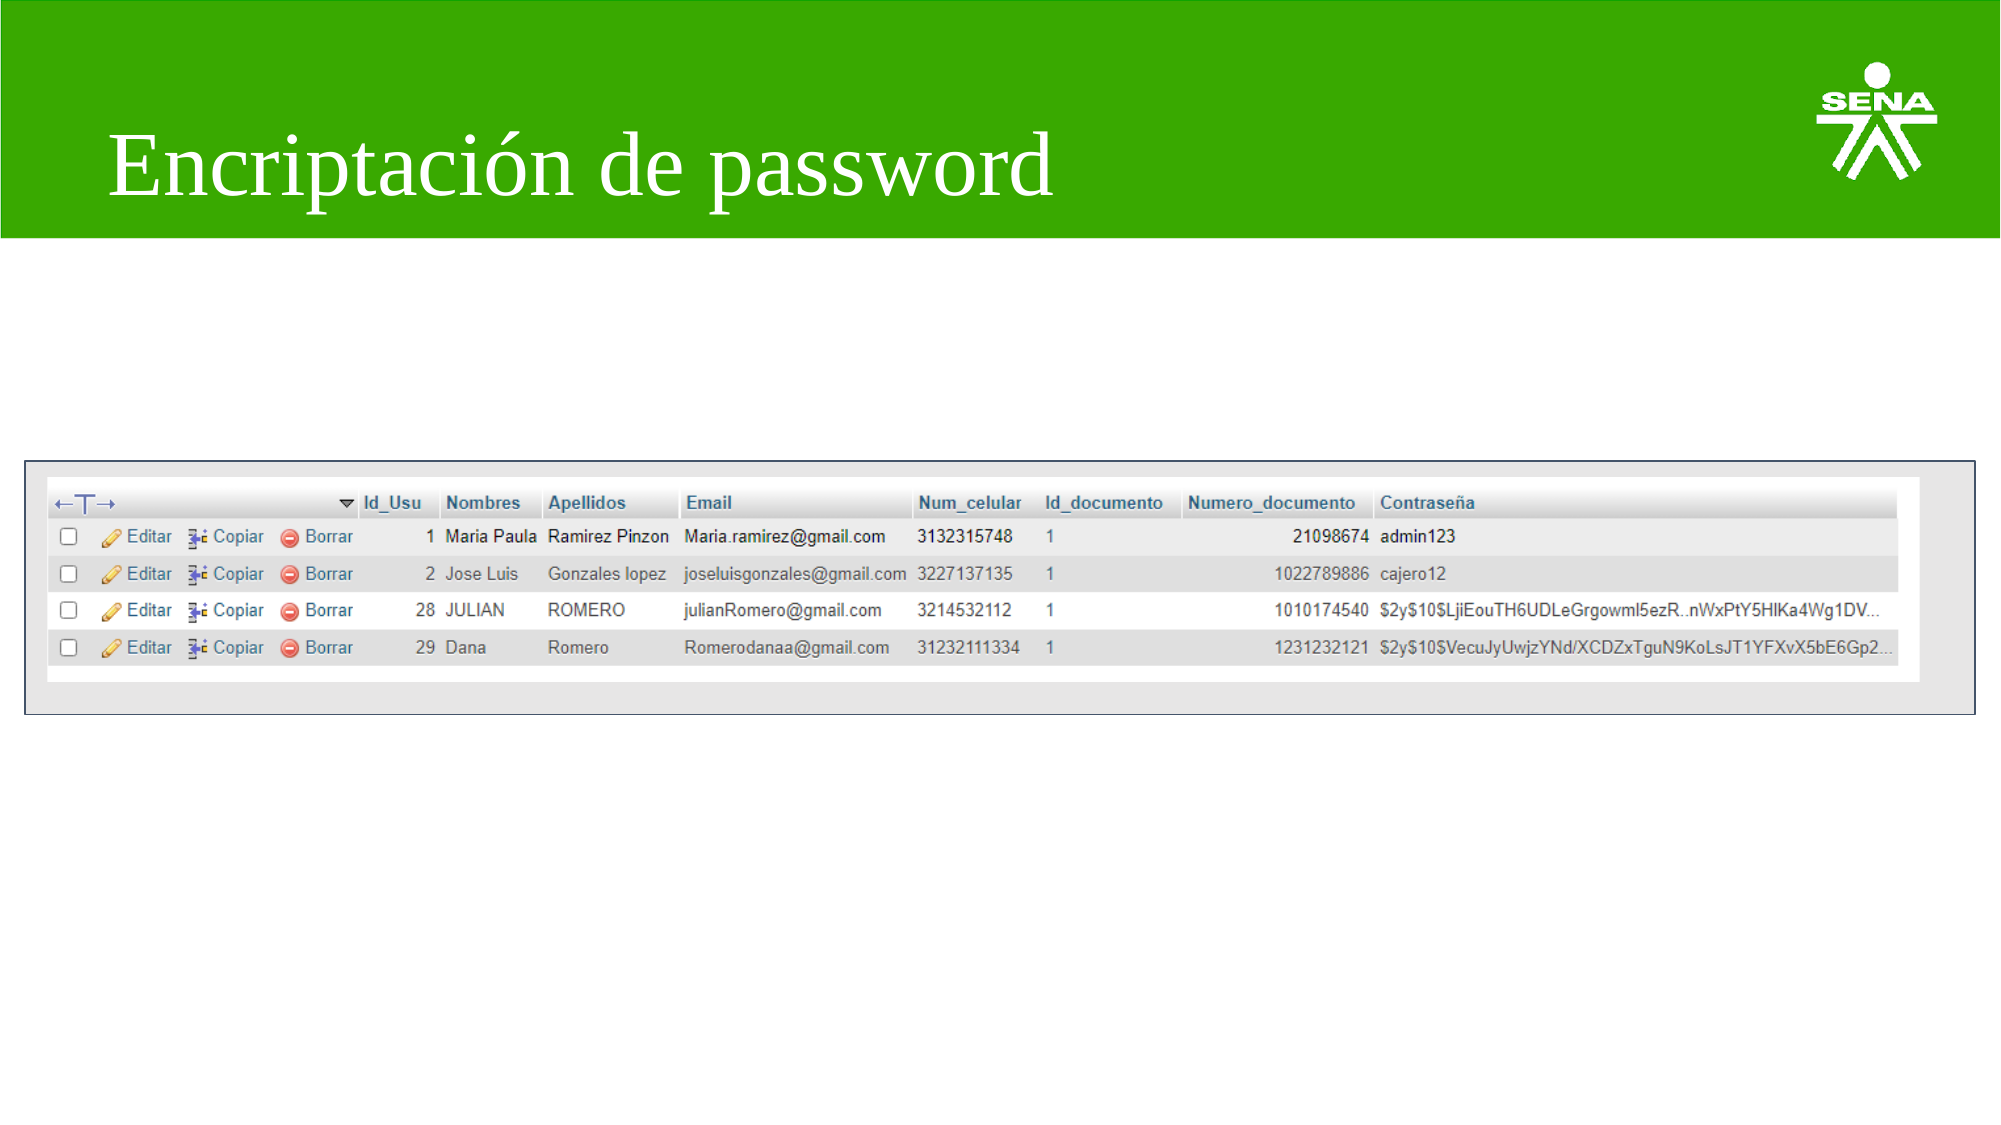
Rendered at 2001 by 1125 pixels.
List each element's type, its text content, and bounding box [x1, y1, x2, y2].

picture [0, 0, 2001, 1125]
title Encriptación de password [92, 57, 1818, 275]
text_box [24, 461, 1975, 715]
